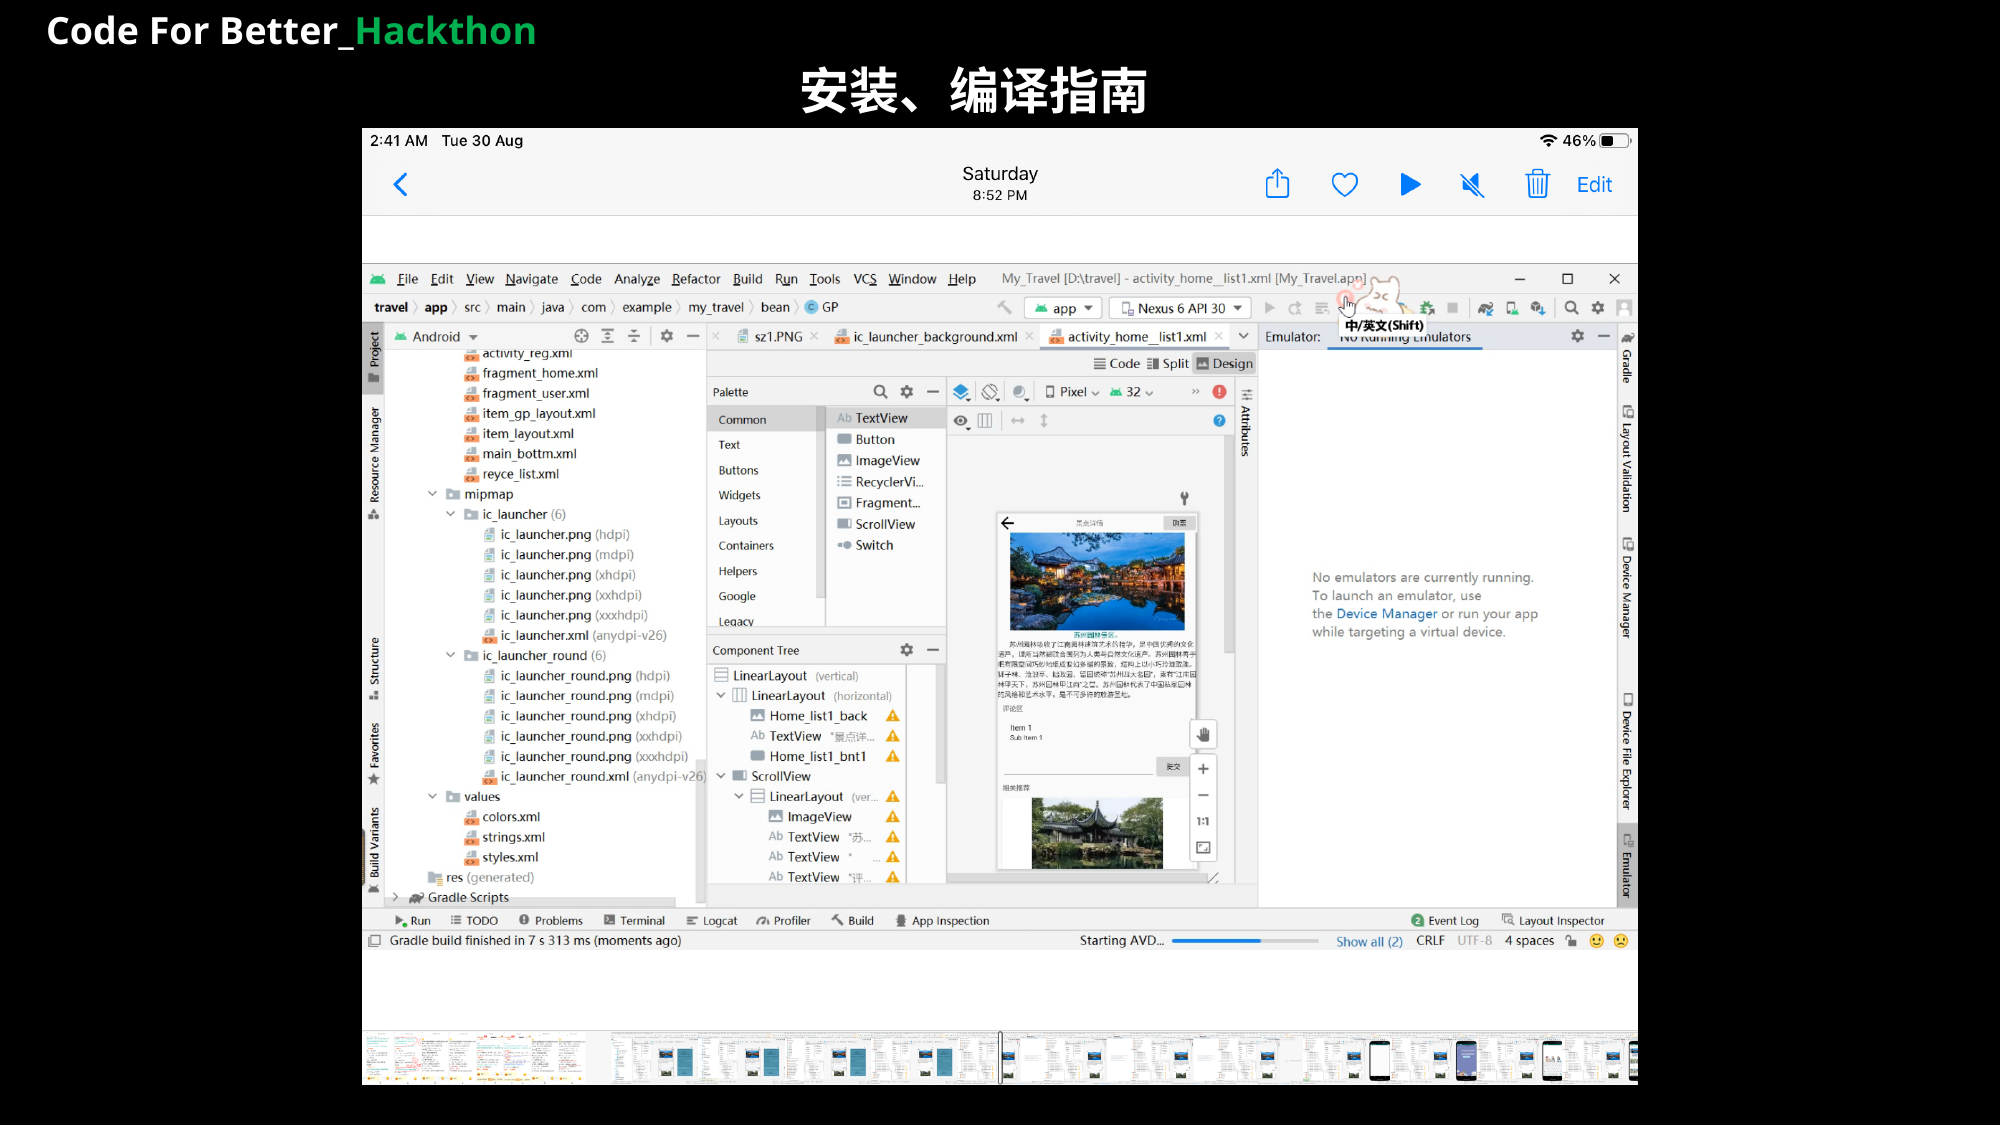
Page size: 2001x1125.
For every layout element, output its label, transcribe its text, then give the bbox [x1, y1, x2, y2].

picture [362, 128, 1638, 1086]
text_box 安装、编译指南 [101, 0, 1848, 127]
text_box Code For Better_Hackthon [0, 0, 101, 60]
